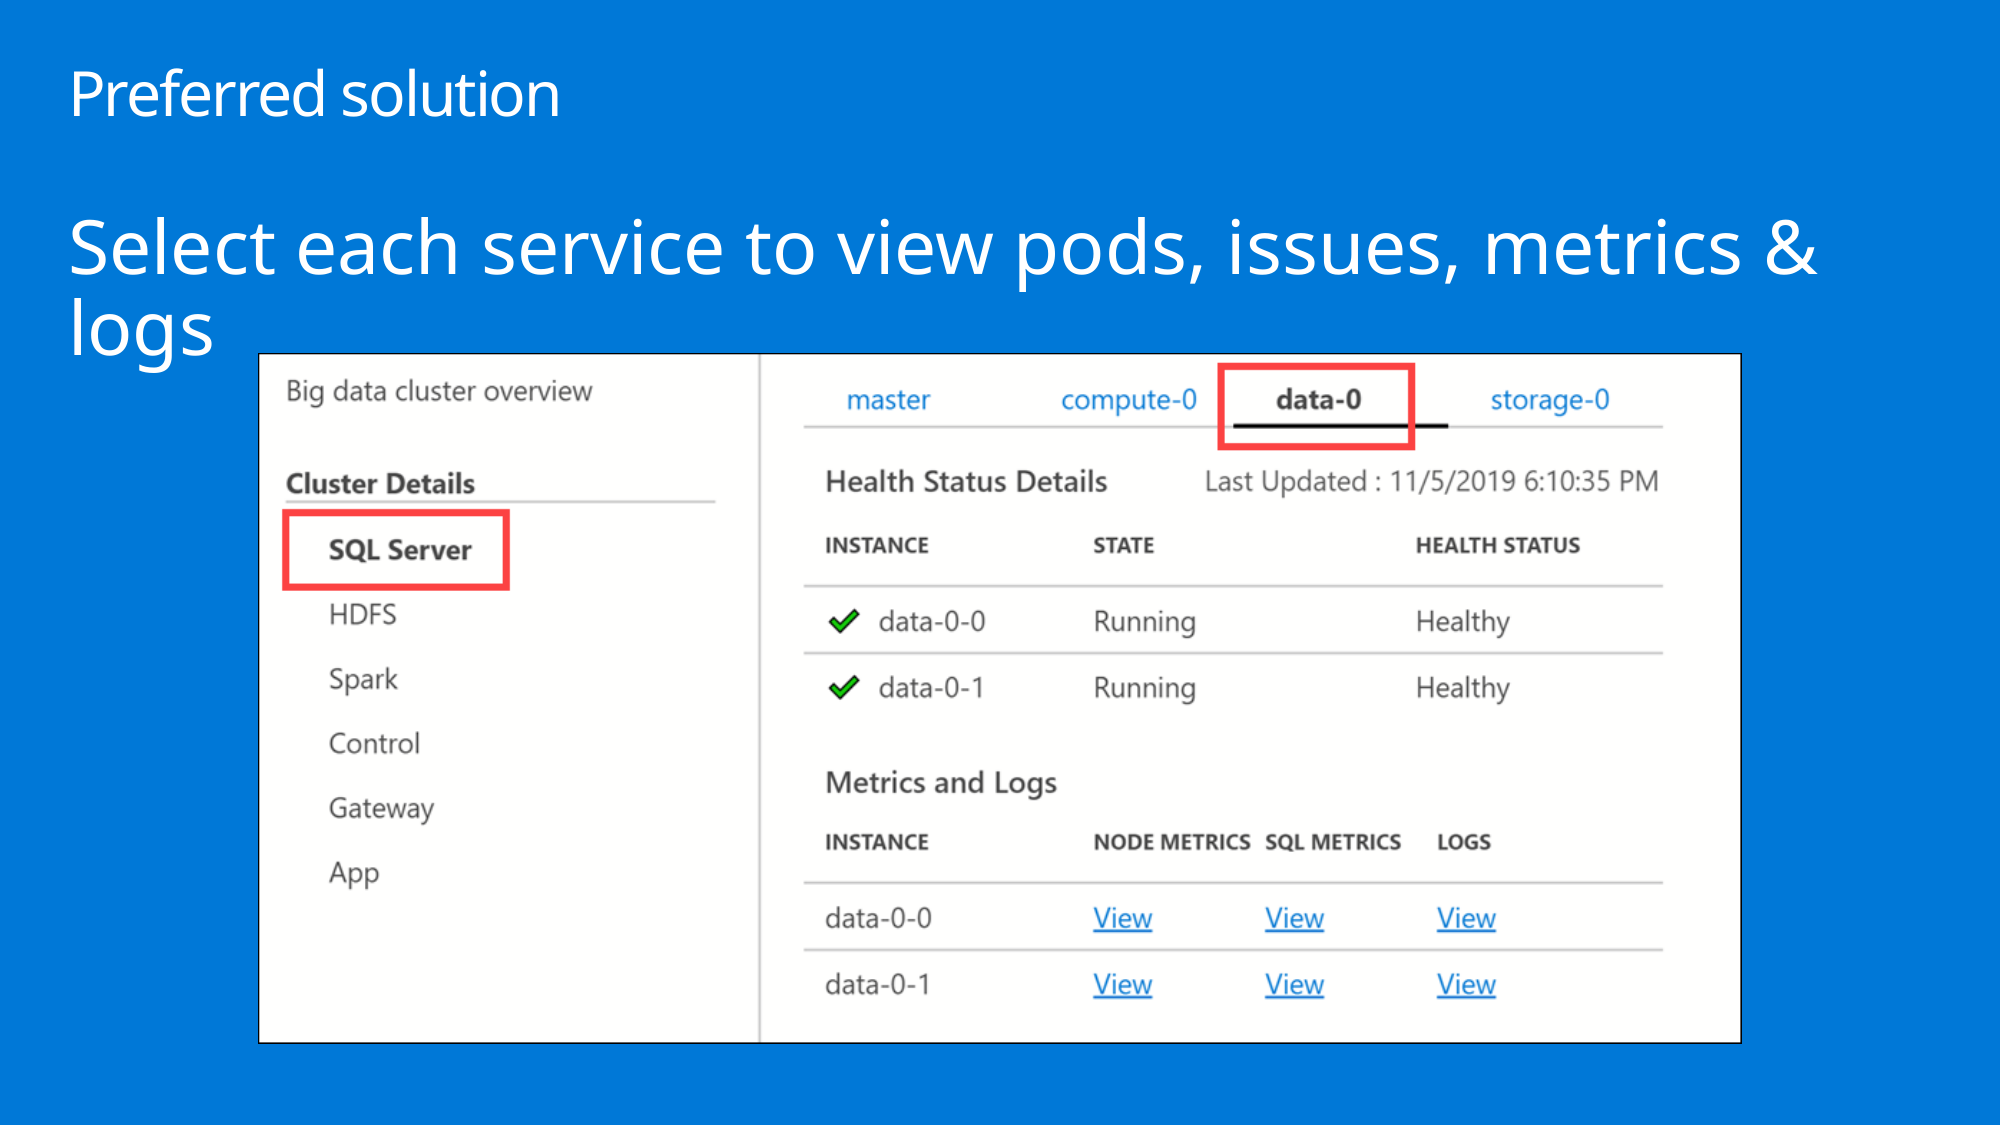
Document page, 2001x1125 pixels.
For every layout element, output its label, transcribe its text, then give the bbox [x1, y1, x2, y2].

picture [258, 353, 1742, 1044]
list Select each service to view pods, issues, metrics & logs [44, 195, 1874, 1087]
title Preferred solution [44, 47, 1957, 196]
